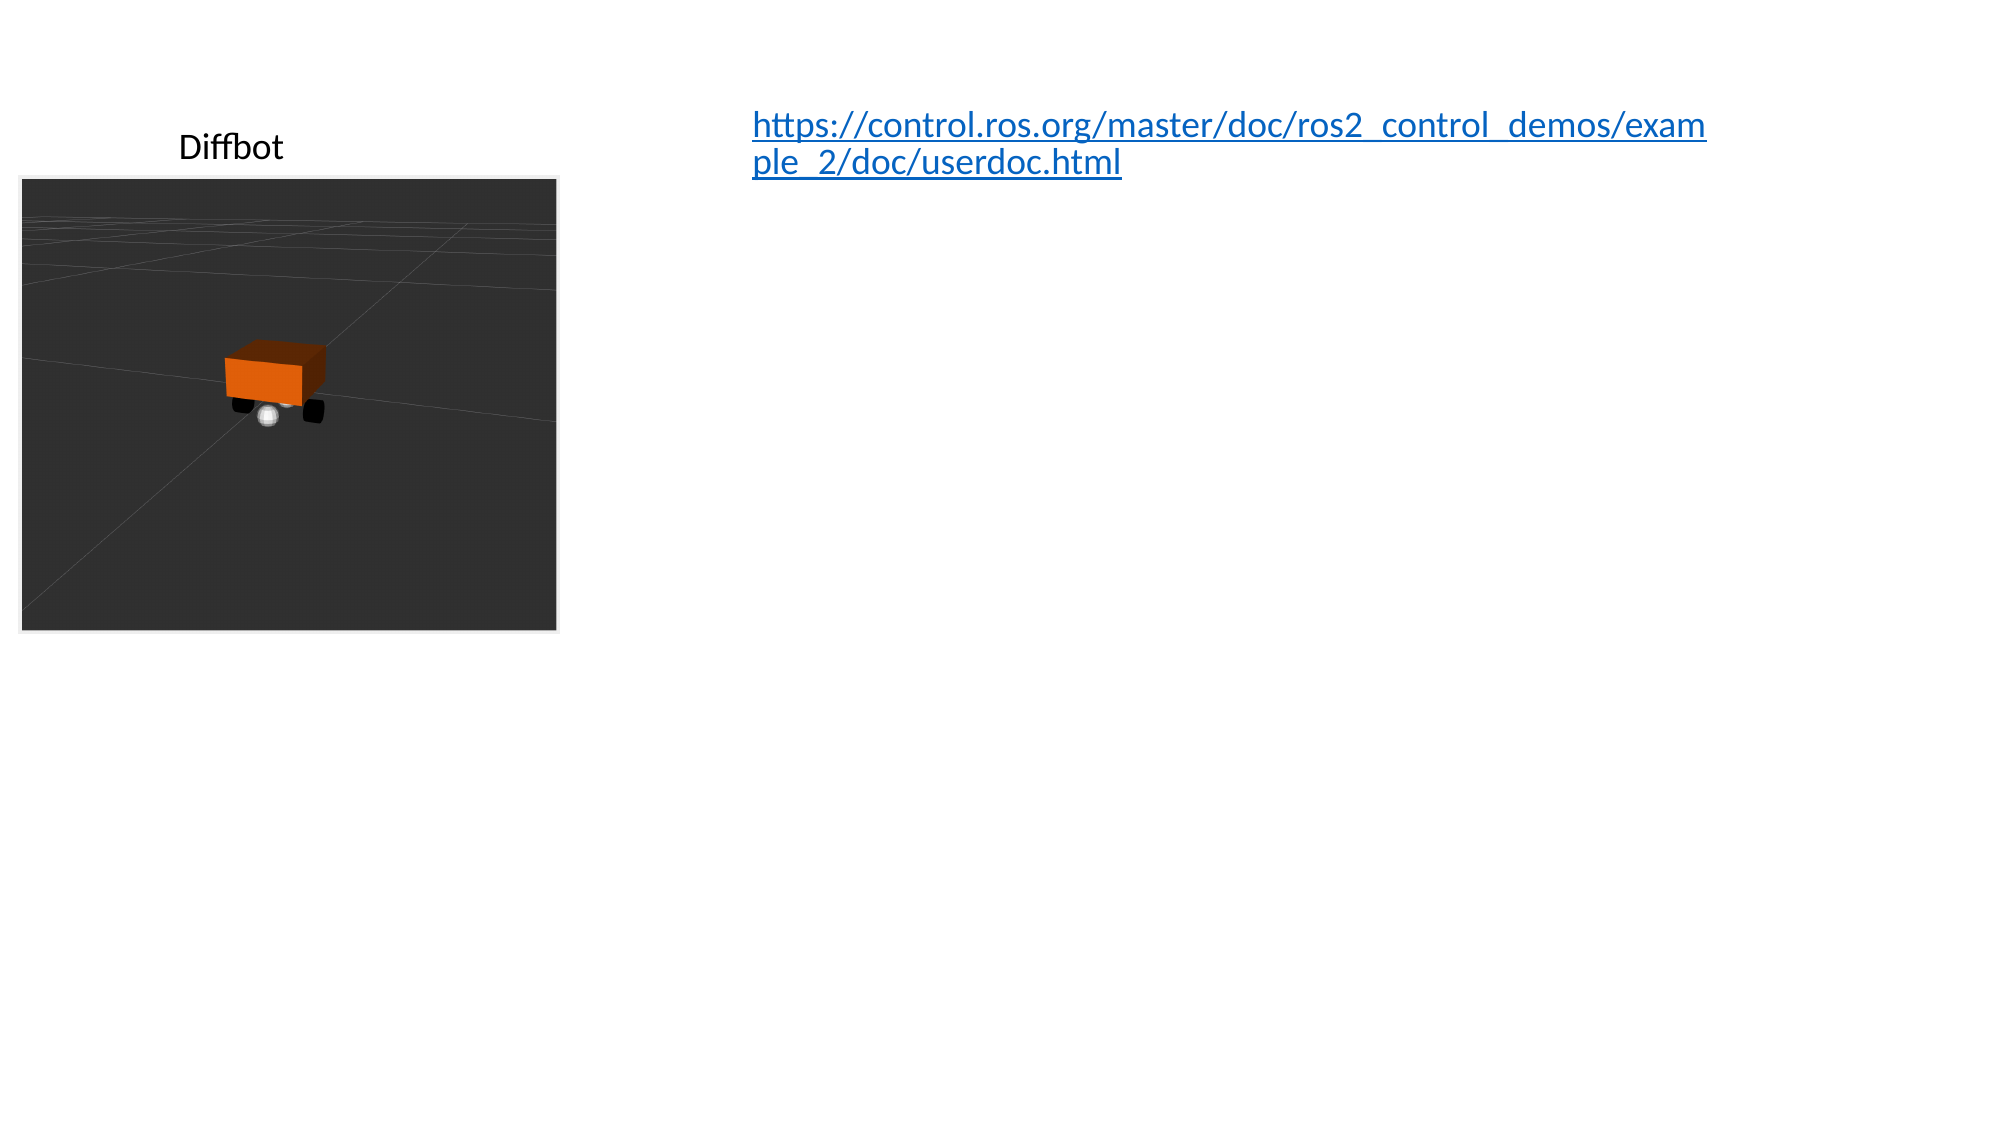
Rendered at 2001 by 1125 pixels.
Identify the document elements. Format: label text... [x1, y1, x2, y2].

text_box Diffbot [164, 115, 323, 175]
text_box https://control.ros.org/master/doc/ros2_control_demos/example_2/doc/userdoc.html [737, 92, 1738, 153]
picture [18, 175, 560, 634]
